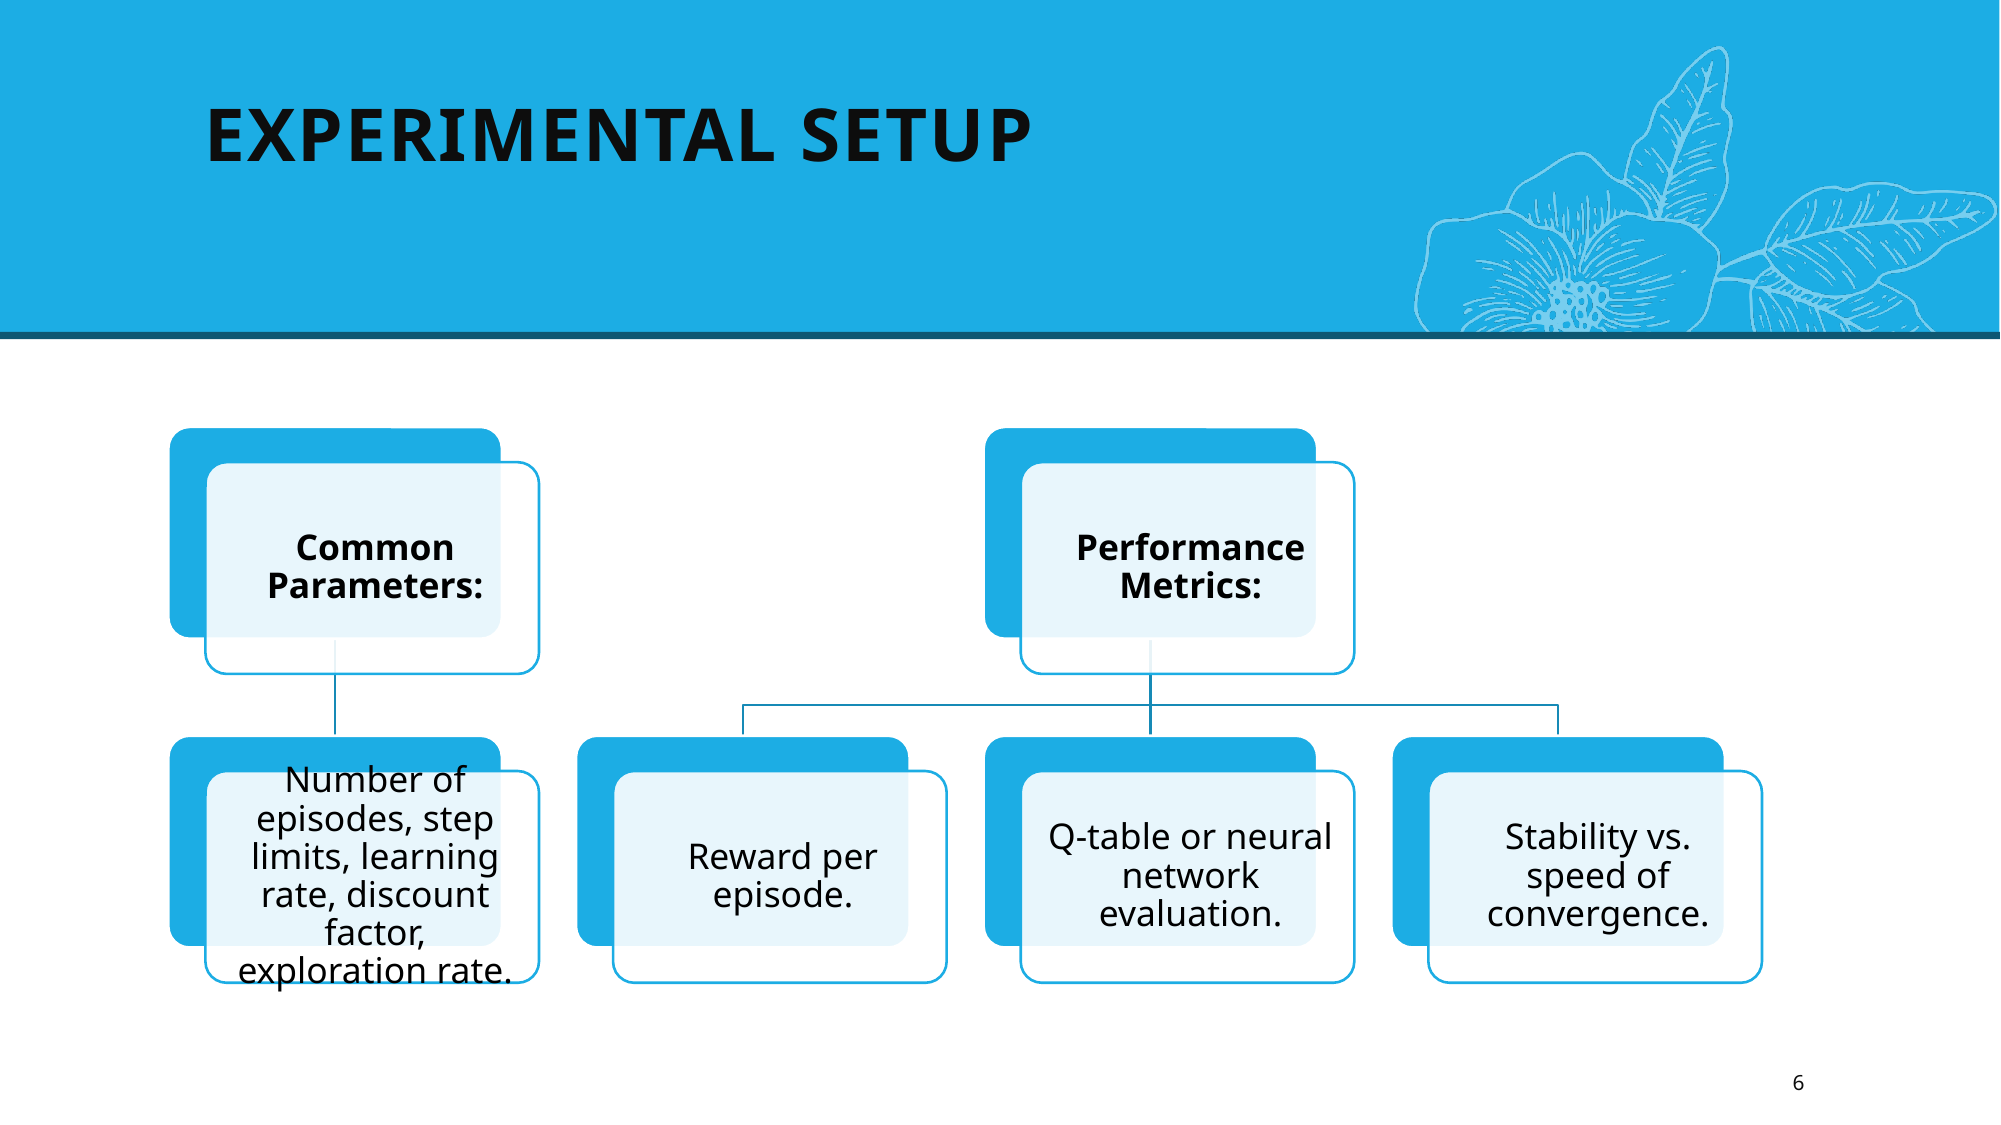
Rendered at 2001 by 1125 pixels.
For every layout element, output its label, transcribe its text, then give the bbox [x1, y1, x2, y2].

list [167, 374, 1763, 1036]
title Experimental Setup [168, 96, 1763, 342]
slide_number 6 [1777, 1061, 1938, 1107]
picture [1389, 21, 2001, 336]
